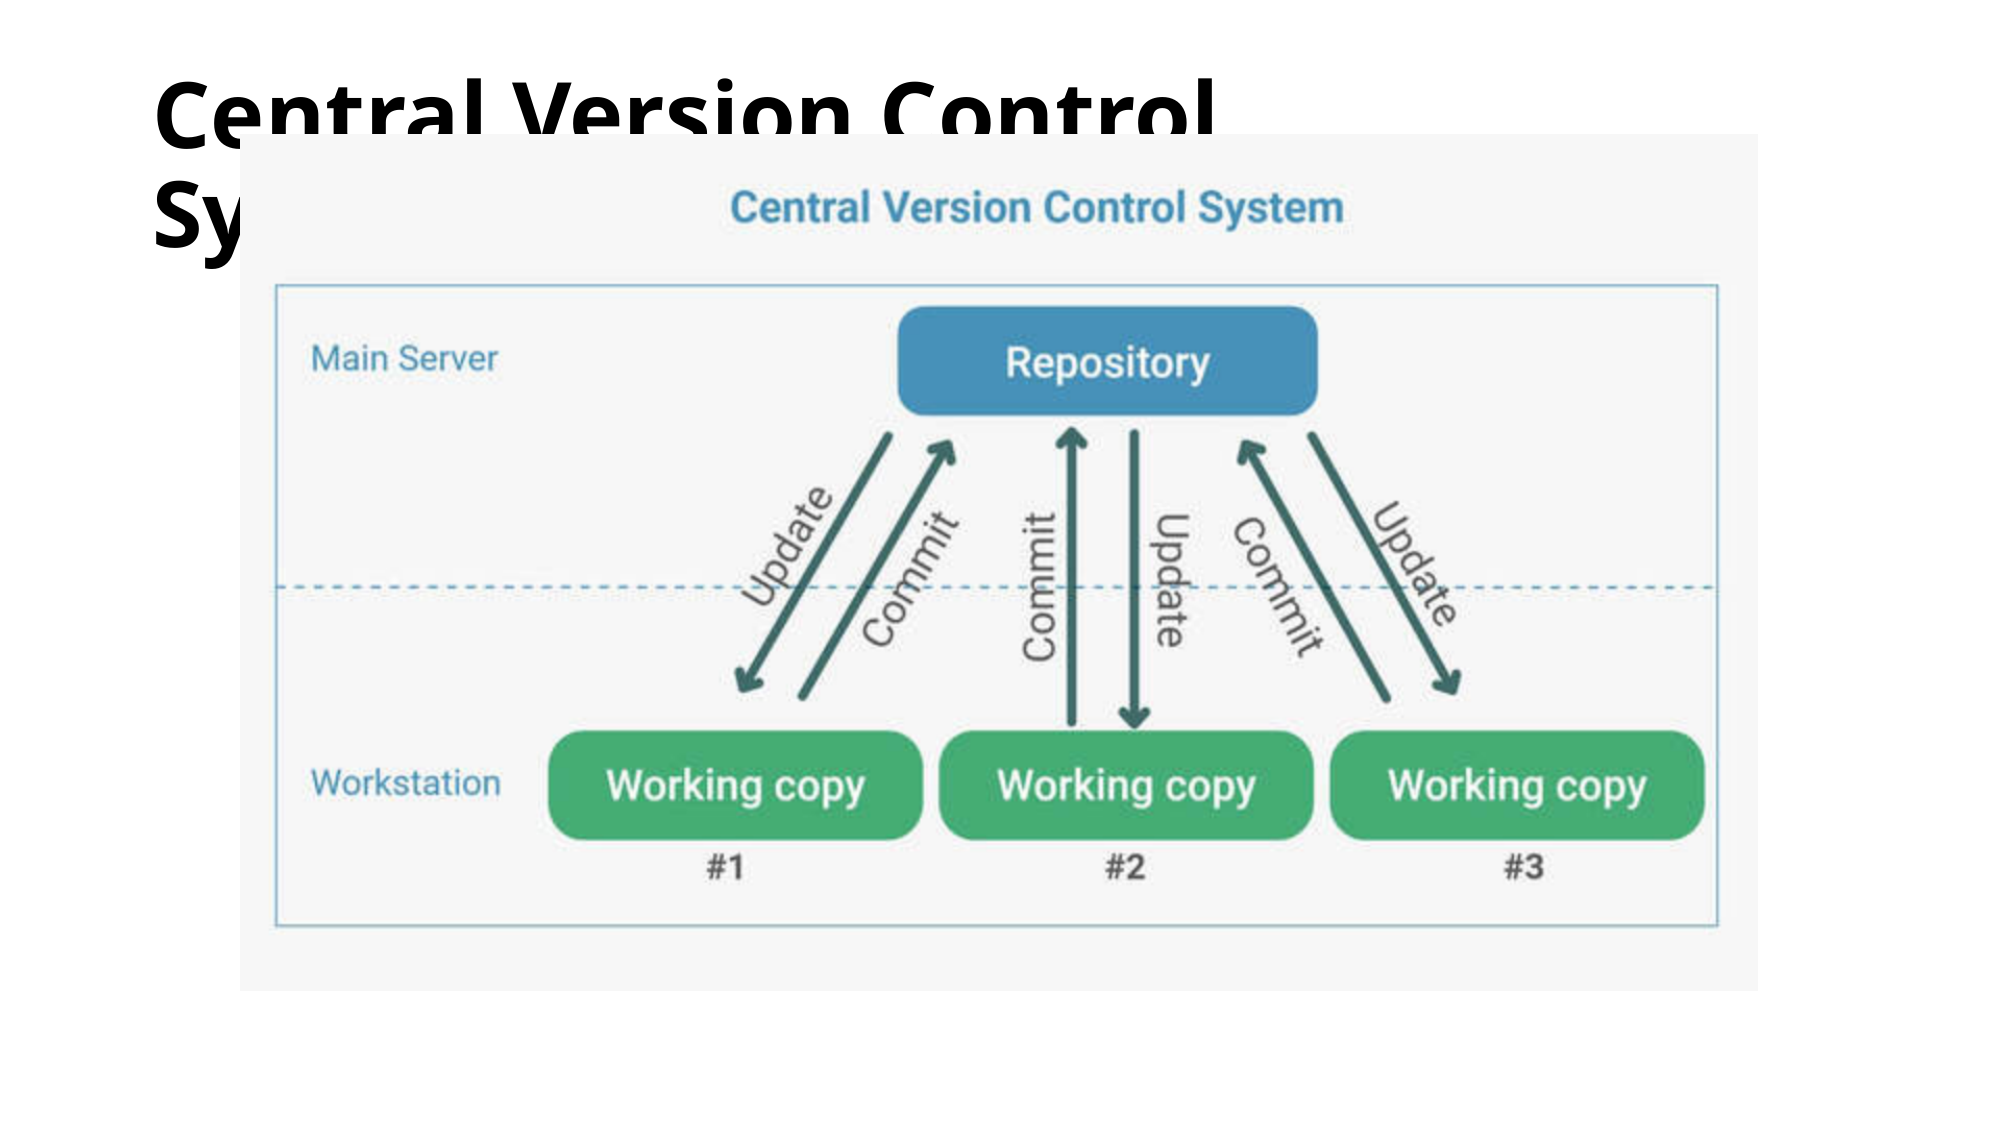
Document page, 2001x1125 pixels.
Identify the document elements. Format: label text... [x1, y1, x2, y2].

title Central Version Control System (CVCS) [137, 59, 1863, 278]
picture [240, 134, 1760, 991]
